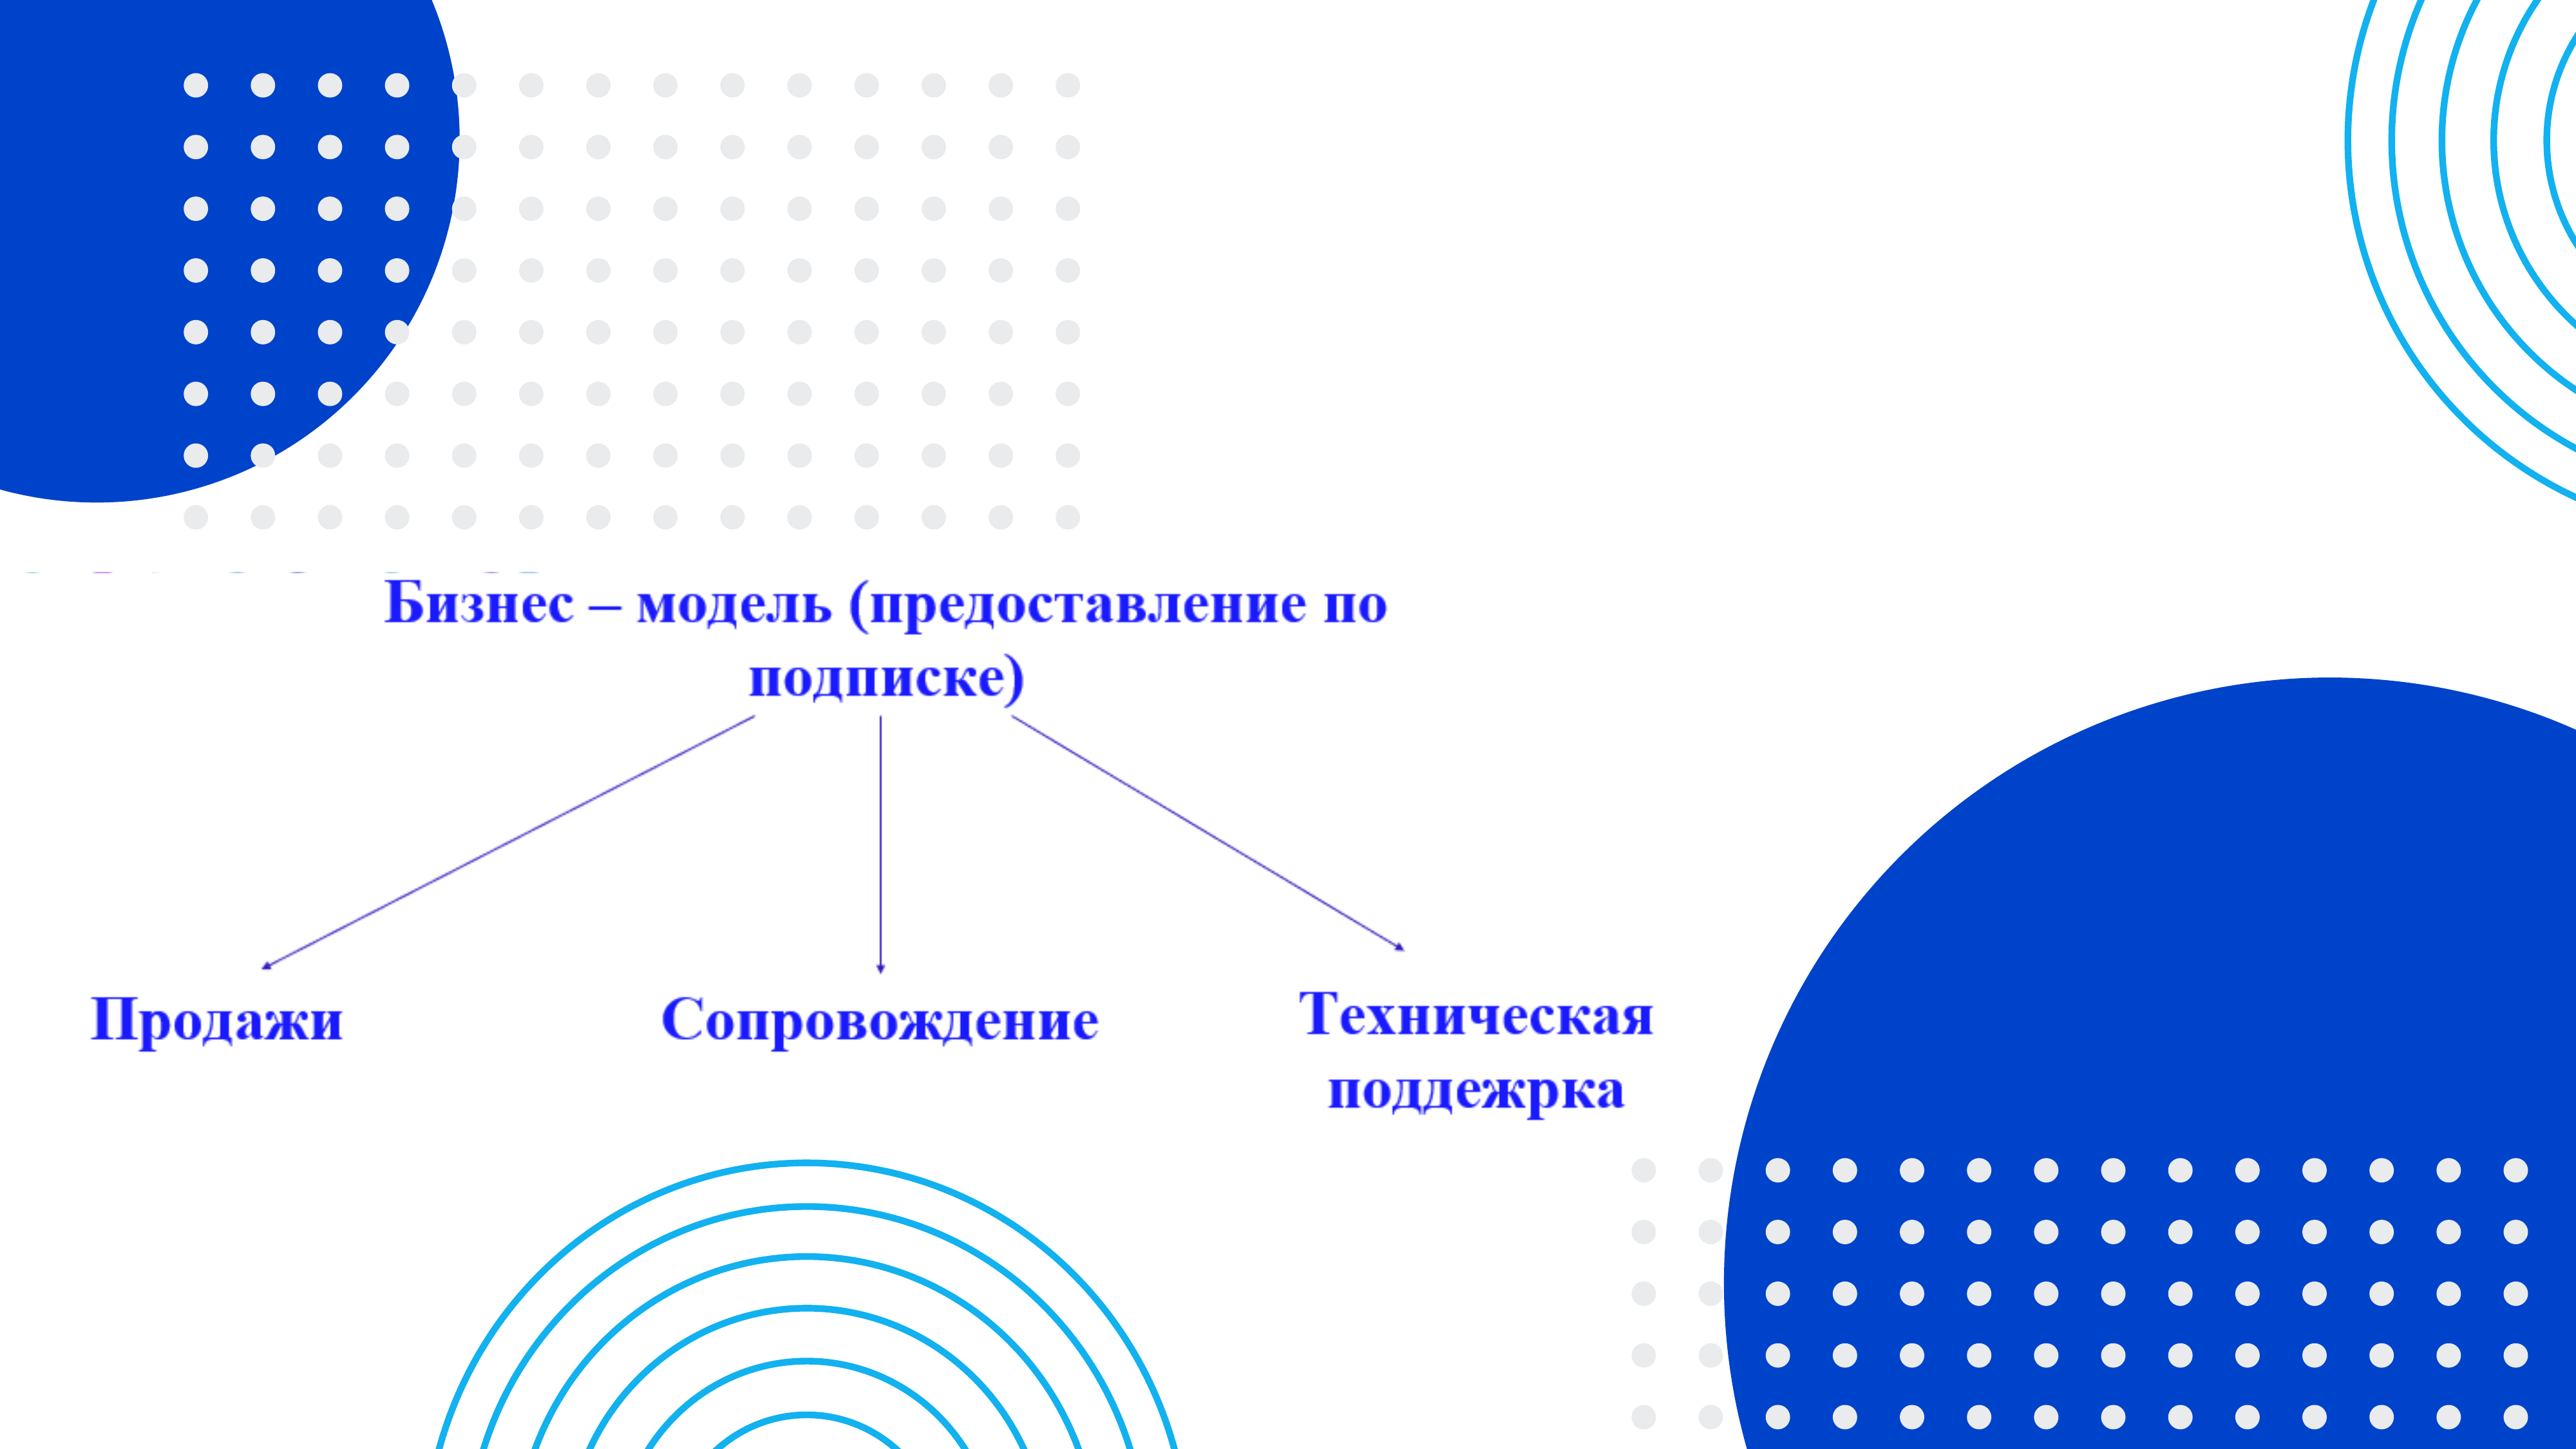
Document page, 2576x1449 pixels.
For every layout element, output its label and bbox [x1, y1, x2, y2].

text_box [720, 196, 745, 222]
text_box [586, 443, 611, 468]
text_box [989, 73, 1014, 98]
text_box [1765, 1343, 1790, 1368]
text_box [1967, 1281, 1992, 1306]
text_box [2302, 1158, 2327, 1183]
text_box [787, 443, 812, 468]
text_box [854, 443, 879, 468]
text_box [787, 135, 812, 160]
text_box [2436, 1405, 2461, 1430]
text_box [518, 505, 544, 530]
text_box [251, 381, 276, 406]
text_box [1900, 1343, 1924, 1368]
picture [21, 572, 1703, 1133]
text_box [1832, 1220, 1857, 1245]
text_box [2436, 1281, 2461, 1306]
text_box [184, 196, 209, 222]
text_box [184, 319, 209, 345]
text_box [2034, 1220, 2059, 1245]
text_box [384, 196, 410, 222]
text_box [0, 0, 460, 503]
text_box [251, 443, 276, 468]
text_box [653, 135, 678, 160]
text_box [787, 258, 812, 283]
text_box [451, 196, 477, 222]
text_box [2168, 1343, 2193, 1368]
text_box [854, 73, 879, 98]
text_box [384, 258, 410, 283]
text_box [317, 319, 343, 345]
text_box [2034, 1281, 2059, 1306]
text_box [1056, 135, 1081, 160]
text_box [586, 258, 611, 283]
text_box [2235, 1343, 2260, 1368]
text_box [720, 258, 745, 283]
text_box [854, 319, 879, 345]
text_box [2302, 1405, 2327, 1430]
text_box [2101, 1220, 2126, 1245]
text_box [384, 381, 410, 406]
text_box [1631, 1158, 1656, 1183]
text_box [2436, 1158, 2461, 1183]
text_box [1631, 1220, 1656, 1245]
text_box [451, 135, 477, 160]
text_box [989, 196, 1014, 222]
text_box [1967, 1405, 1992, 1430]
text_box [518, 73, 544, 98]
text_box [854, 258, 879, 283]
text_box [2436, 1343, 2461, 1368]
text_box [989, 319, 1014, 345]
text_box [1723, 677, 2576, 1449]
text_box [720, 381, 745, 406]
text_box [2503, 1343, 2528, 1368]
text_box [1765, 1405, 1790, 1430]
text_box [989, 443, 1014, 468]
text_box [2168, 1281, 2193, 1306]
text_box [518, 135, 544, 160]
text_box [720, 73, 745, 98]
text_box [586, 73, 611, 98]
text_box [1056, 196, 1081, 222]
text_box [2101, 1158, 2126, 1183]
text_box [1056, 73, 1081, 98]
text_box [787, 196, 812, 222]
text_box [384, 135, 410, 160]
text_box [251, 135, 276, 160]
text_box [989, 505, 1014, 530]
text_box [653, 258, 678, 283]
text_box [518, 258, 544, 283]
text_box [1056, 258, 1081, 283]
text_box [1900, 1281, 1924, 1306]
text_box [184, 73, 209, 98]
text_box [184, 135, 209, 160]
text_box [184, 443, 209, 468]
text_box [2503, 1281, 2528, 1306]
text_box [1832, 1158, 1857, 1183]
text_box [989, 258, 1014, 283]
text_box [184, 381, 209, 406]
text_box [2235, 1158, 2260, 1183]
text_box [251, 73, 276, 98]
text_box [1698, 1281, 1723, 1306]
text_box [184, 505, 209, 530]
text_box [317, 505, 343, 530]
text_box [317, 196, 343, 222]
text_box [1631, 1405, 1656, 1430]
text_box [720, 505, 745, 530]
text_box [451, 73, 477, 98]
text_box [989, 135, 1014, 160]
text_box [854, 505, 879, 530]
text_box [653, 443, 678, 468]
text_box [922, 443, 946, 468]
text_box [1056, 319, 1081, 345]
text_box [2101, 1281, 2126, 1306]
text_box [854, 381, 879, 406]
text_box [922, 505, 946, 530]
text_box [251, 196, 276, 222]
text_box [586, 505, 611, 530]
text_box [251, 258, 276, 283]
text_box [1631, 1281, 1656, 1306]
text_box [518, 319, 544, 345]
text_box [989, 381, 1014, 406]
text_box [922, 73, 946, 98]
text_box [317, 443, 343, 468]
text_box [451, 319, 477, 345]
text_box [317, 73, 343, 98]
text_box [2235, 1220, 2260, 1245]
text_box [1900, 1220, 1924, 1245]
text_box [787, 381, 812, 406]
text_box [451, 443, 477, 468]
text_box [424, 1162, 1189, 1449]
text_box [2302, 1220, 2327, 1245]
text_box [1765, 1220, 1790, 1245]
text_box [854, 135, 879, 160]
text_box [451, 258, 477, 283]
text_box [586, 196, 611, 222]
text_box [2503, 1405, 2528, 1430]
text_box [2369, 1405, 2394, 1430]
text_box [0, 530, 2315, 710]
text_box [1900, 1158, 1924, 1183]
text_box [653, 196, 678, 222]
text_box [2302, 1343, 2327, 1368]
text_box [2235, 1405, 2260, 1430]
text_box [1056, 505, 1081, 530]
text_box [1056, 381, 1081, 406]
text_box [720, 135, 745, 160]
text_box [2034, 1405, 2059, 1430]
text_box [2369, 1220, 2394, 1245]
text_box [184, 258, 209, 283]
text_box [922, 196, 946, 222]
text_box [518, 443, 544, 468]
text_box [2168, 1405, 2193, 1430]
text_box [922, 319, 946, 345]
text_box [1698, 1220, 1723, 1245]
text_box [1832, 1343, 1857, 1368]
text_box [922, 381, 946, 406]
text_box [317, 381, 343, 406]
text_box [451, 505, 477, 530]
text_box [1832, 1405, 1857, 1430]
text_box [787, 319, 812, 345]
text_box [2503, 1158, 2528, 1183]
text_box [720, 443, 745, 468]
text_box [653, 319, 678, 345]
text_box [653, 73, 678, 98]
text_box [251, 319, 276, 345]
text_box [2369, 1158, 2394, 1183]
text_box [922, 135, 946, 160]
text_box [586, 319, 611, 345]
text_box [518, 196, 544, 222]
text_box [1698, 1343, 1723, 1368]
text_box [586, 135, 611, 160]
text_box [384, 505, 410, 530]
text_box [251, 505, 276, 530]
text_box [2168, 1220, 2193, 1245]
text_box [2034, 1343, 2059, 1368]
text_box [586, 381, 611, 406]
text_box [2101, 1405, 2126, 1430]
text_box [451, 381, 477, 406]
text_box [2436, 1220, 2461, 1245]
text_box [1900, 1405, 1924, 1430]
text_box [2369, 1343, 2394, 1368]
text_box [1765, 1158, 1790, 1183]
text_box [922, 258, 946, 283]
text_box [720, 319, 745, 345]
text_box [384, 319, 410, 345]
text_box [787, 73, 812, 98]
text_box [1056, 443, 1081, 468]
text_box [1967, 1343, 1992, 1368]
text_box [2168, 1158, 2193, 1183]
text_box [653, 381, 678, 406]
text_box [518, 381, 544, 406]
text_box [2503, 1220, 2528, 1245]
text_box [2347, 0, 2576, 535]
text_box [2235, 1281, 2260, 1306]
text_box [1765, 1281, 1790, 1306]
text_box [1967, 1158, 1992, 1183]
text_box [317, 258, 343, 283]
text_box [1698, 1158, 1723, 1183]
text_box [1967, 1220, 1992, 1245]
text_box [2034, 1158, 2059, 1183]
text_box [384, 73, 410, 98]
text_box [1631, 1343, 1656, 1368]
text_box [2101, 1343, 2126, 1368]
text_box [384, 443, 410, 468]
text_box [787, 505, 812, 530]
text_box [1832, 1281, 1857, 1306]
text_box [1698, 1405, 1723, 1430]
text_box [2369, 1281, 2394, 1306]
text_box [2302, 1281, 2327, 1306]
text_box [854, 196, 879, 222]
text_box [653, 505, 678, 530]
text_box [317, 135, 343, 160]
